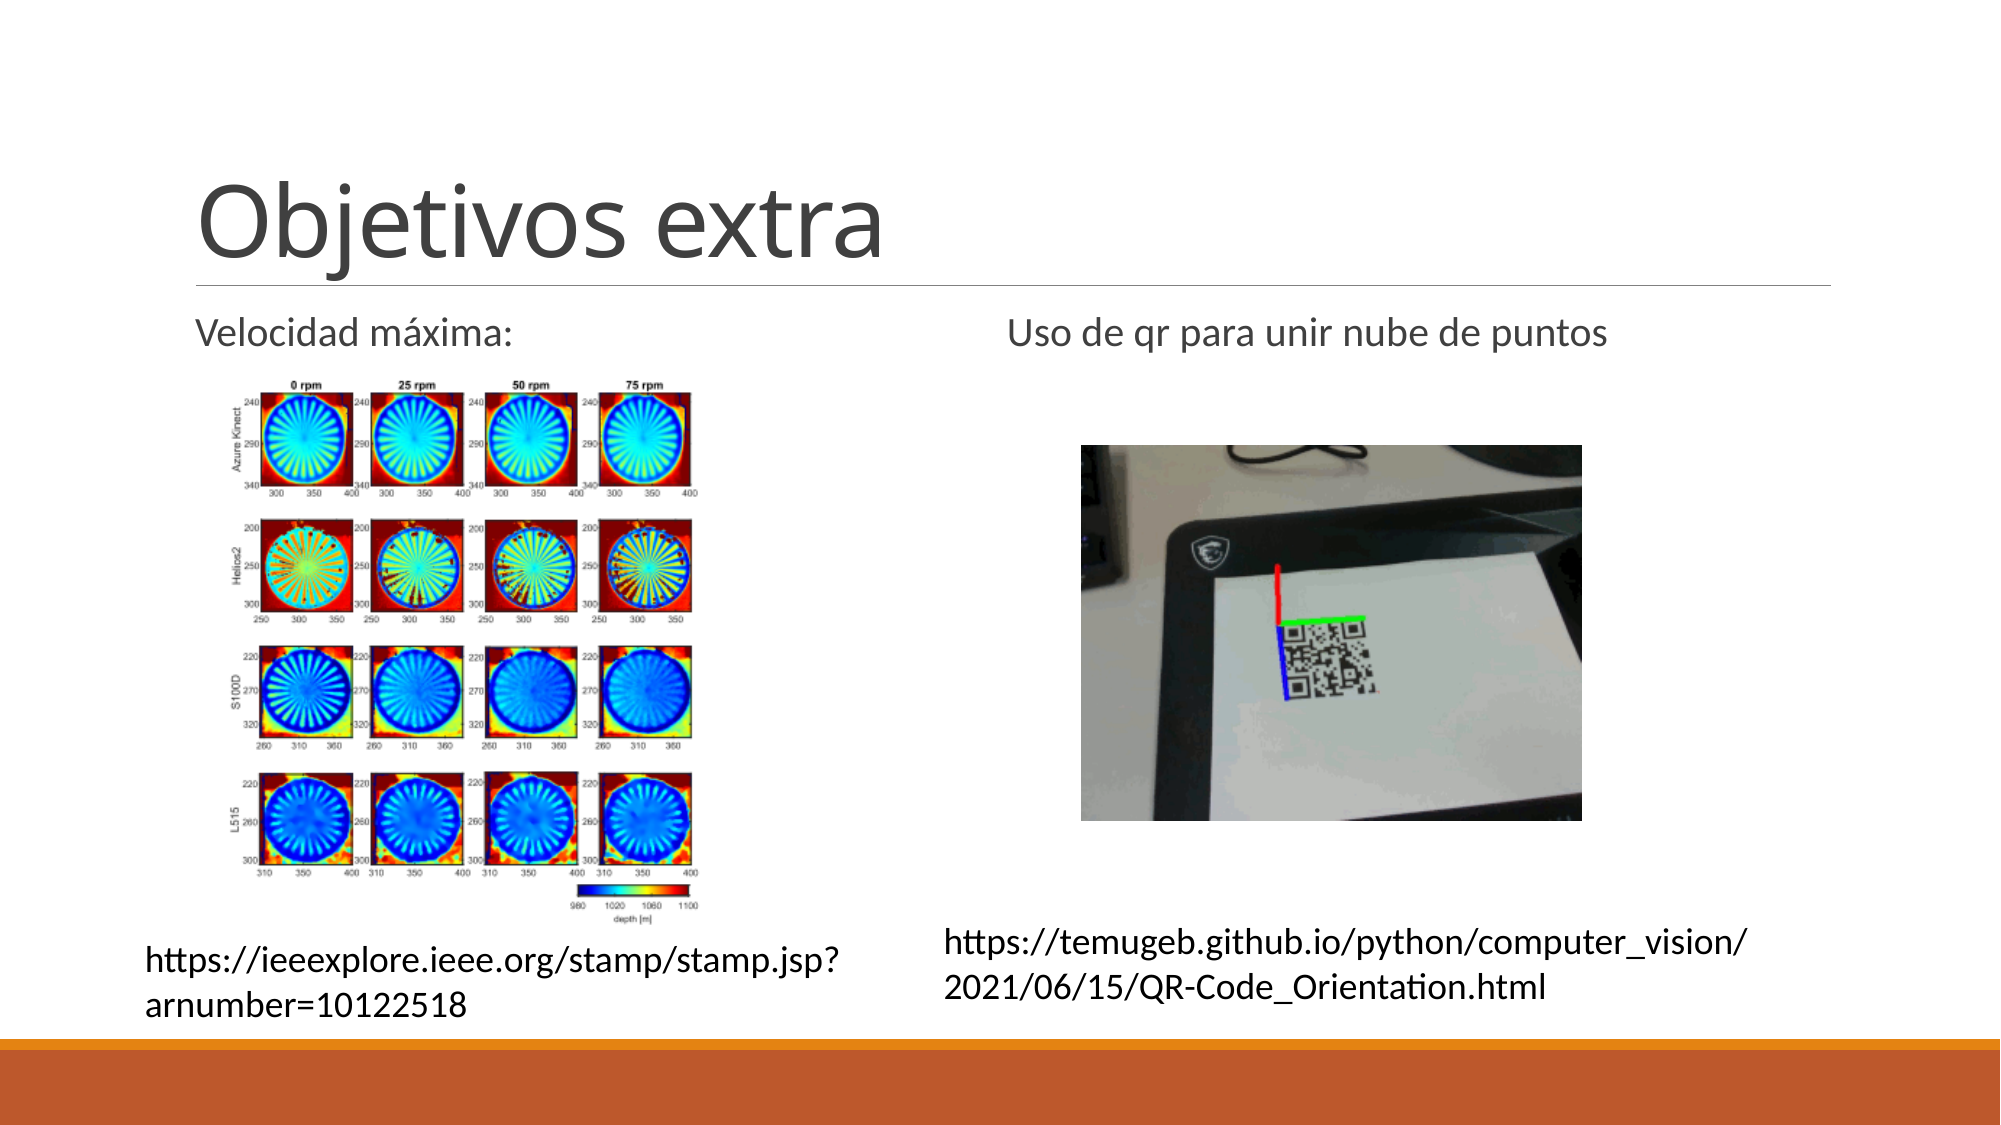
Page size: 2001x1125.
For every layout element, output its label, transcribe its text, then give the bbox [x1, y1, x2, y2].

list Velocidad máxima: Uso de qr para unir nube de puntos [180, 302, 1830, 963]
picture [213, 370, 724, 938]
title Objetivos extra [180, 47, 1830, 285]
text_box https://ieeexplore.ieee.org/stamp/stamp.jsp?arnumber=10122518 [129, 927, 876, 1033]
picture [1080, 444, 1582, 821]
text_box https://temugeb.github.io/python/computer_vision/2021/06/15/QR-Code_Orientation.html [928, 909, 1930, 1015]
